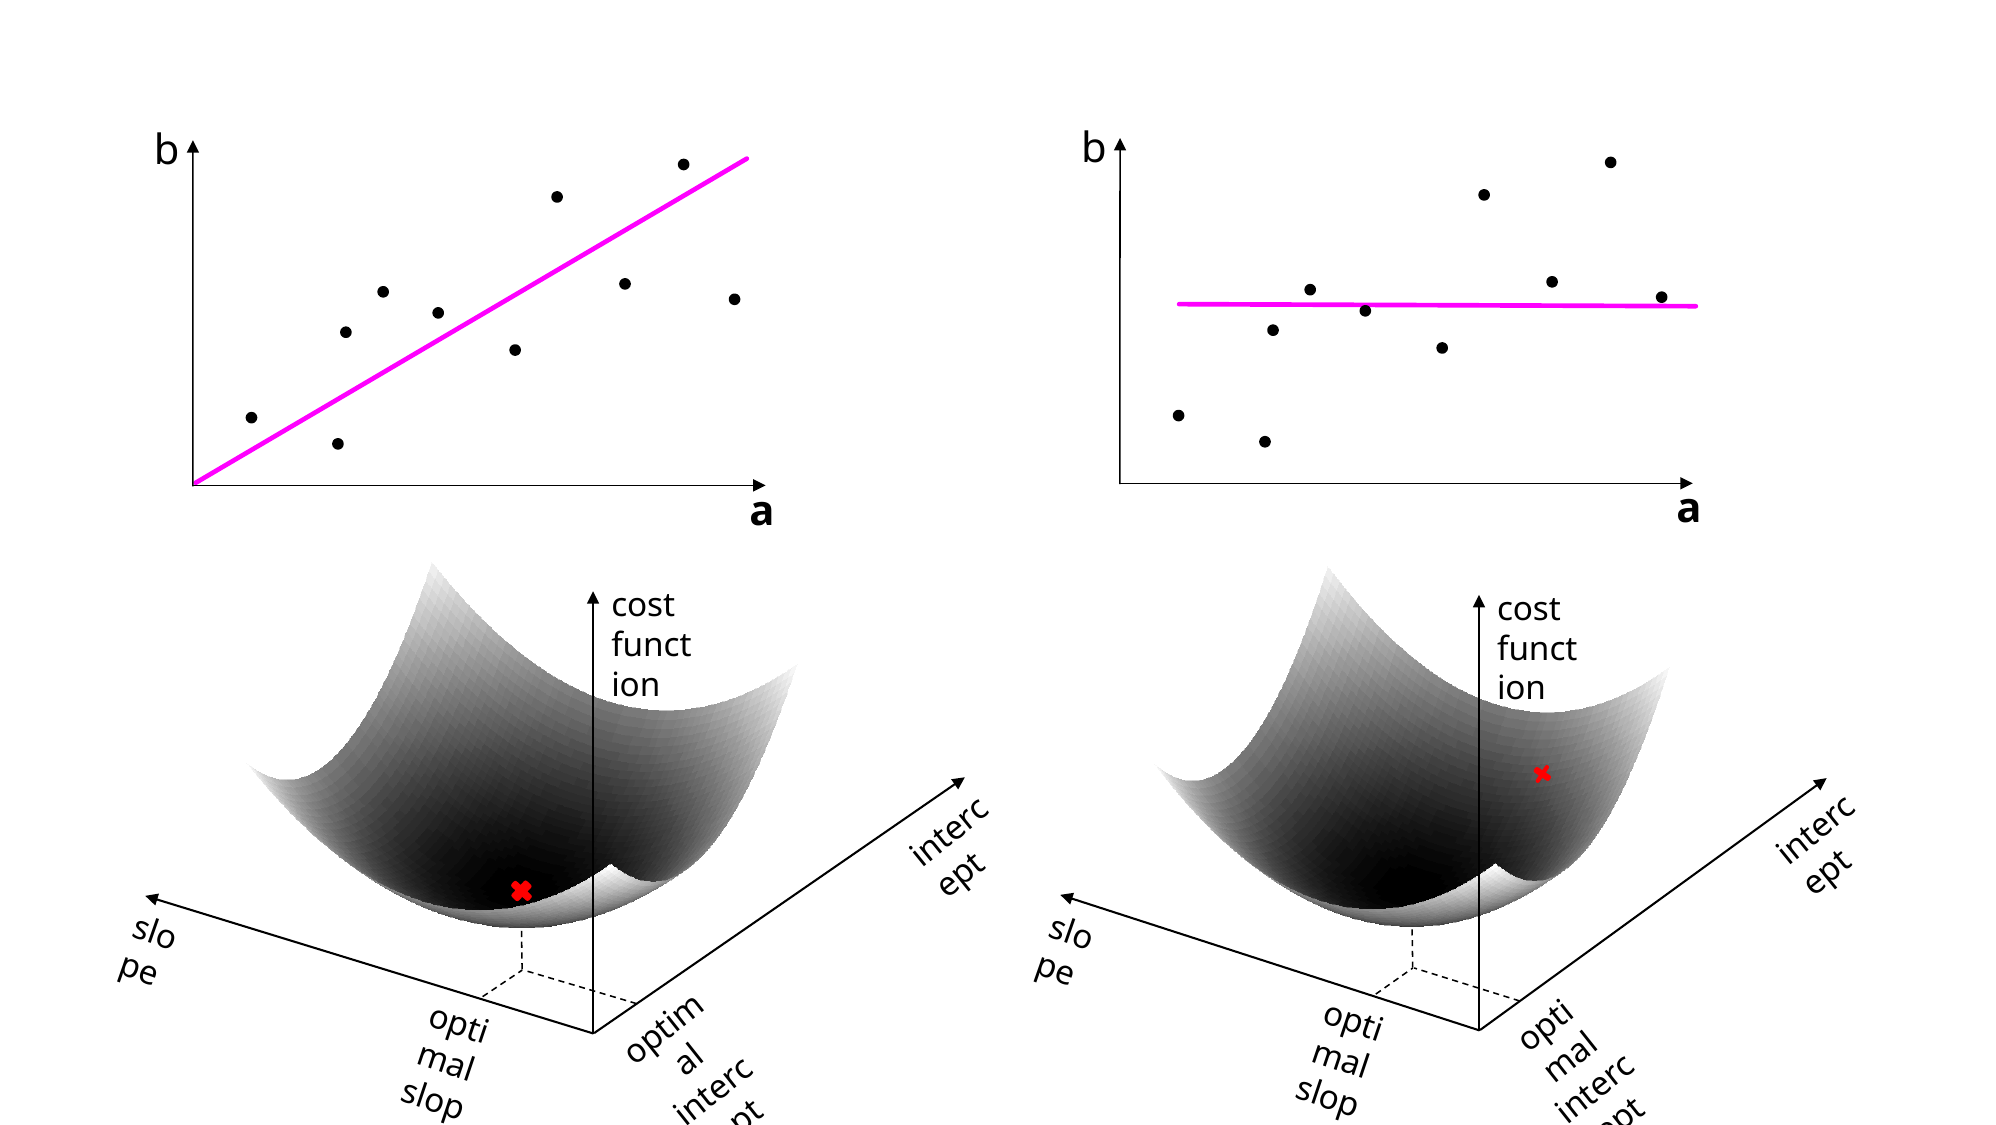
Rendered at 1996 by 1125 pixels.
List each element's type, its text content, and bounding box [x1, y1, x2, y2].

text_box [138, 115, 783, 542]
text_box [1269, 326, 1277, 334]
text_box [1606, 158, 1615, 167]
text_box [1032, 562, 1869, 1091]
text_box [1438, 344, 1446, 352]
text_box [1548, 278, 1556, 286]
text_box [1306, 285, 1314, 294]
text_box [1261, 438, 1269, 446]
text_box [1657, 293, 1666, 301]
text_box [116, 557, 1009, 1099]
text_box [1178, 303, 1697, 307]
text_box [1174, 411, 1183, 420]
text_box [1480, 191, 1488, 199]
text_box a [1661, 473, 1710, 540]
text_box b [1066, 113, 1120, 179]
